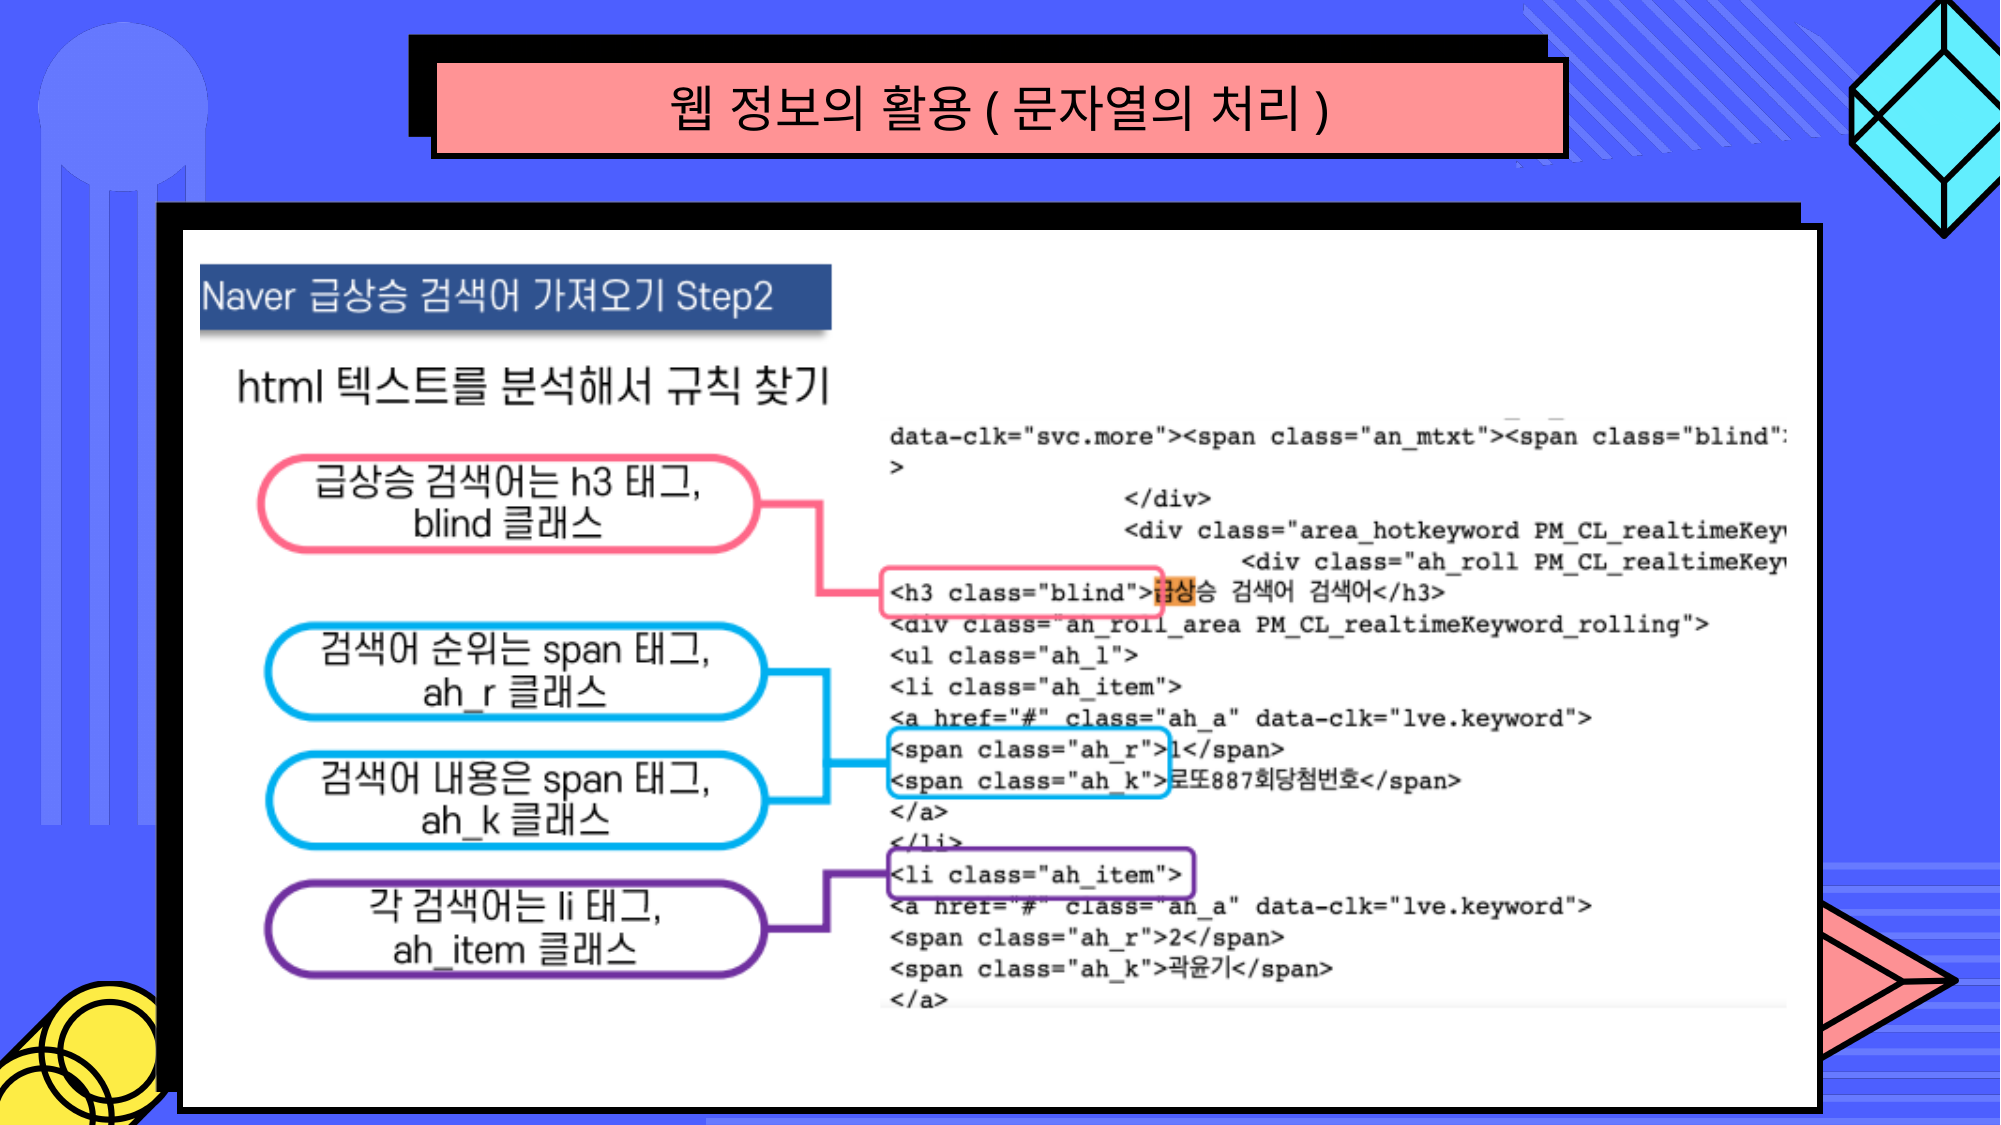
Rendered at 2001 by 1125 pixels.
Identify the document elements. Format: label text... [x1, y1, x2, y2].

picture [200, 259, 1800, 1029]
text_box 웹 정보의 활용(문자열의 처리) [433, 59, 1567, 157]
picture [0, 981, 181, 1125]
picture [1516, 0, 2000, 239]
picture [39, 23, 208, 824]
text_box [179, 225, 1821, 1112]
picture [706, 862, 2000, 1125]
